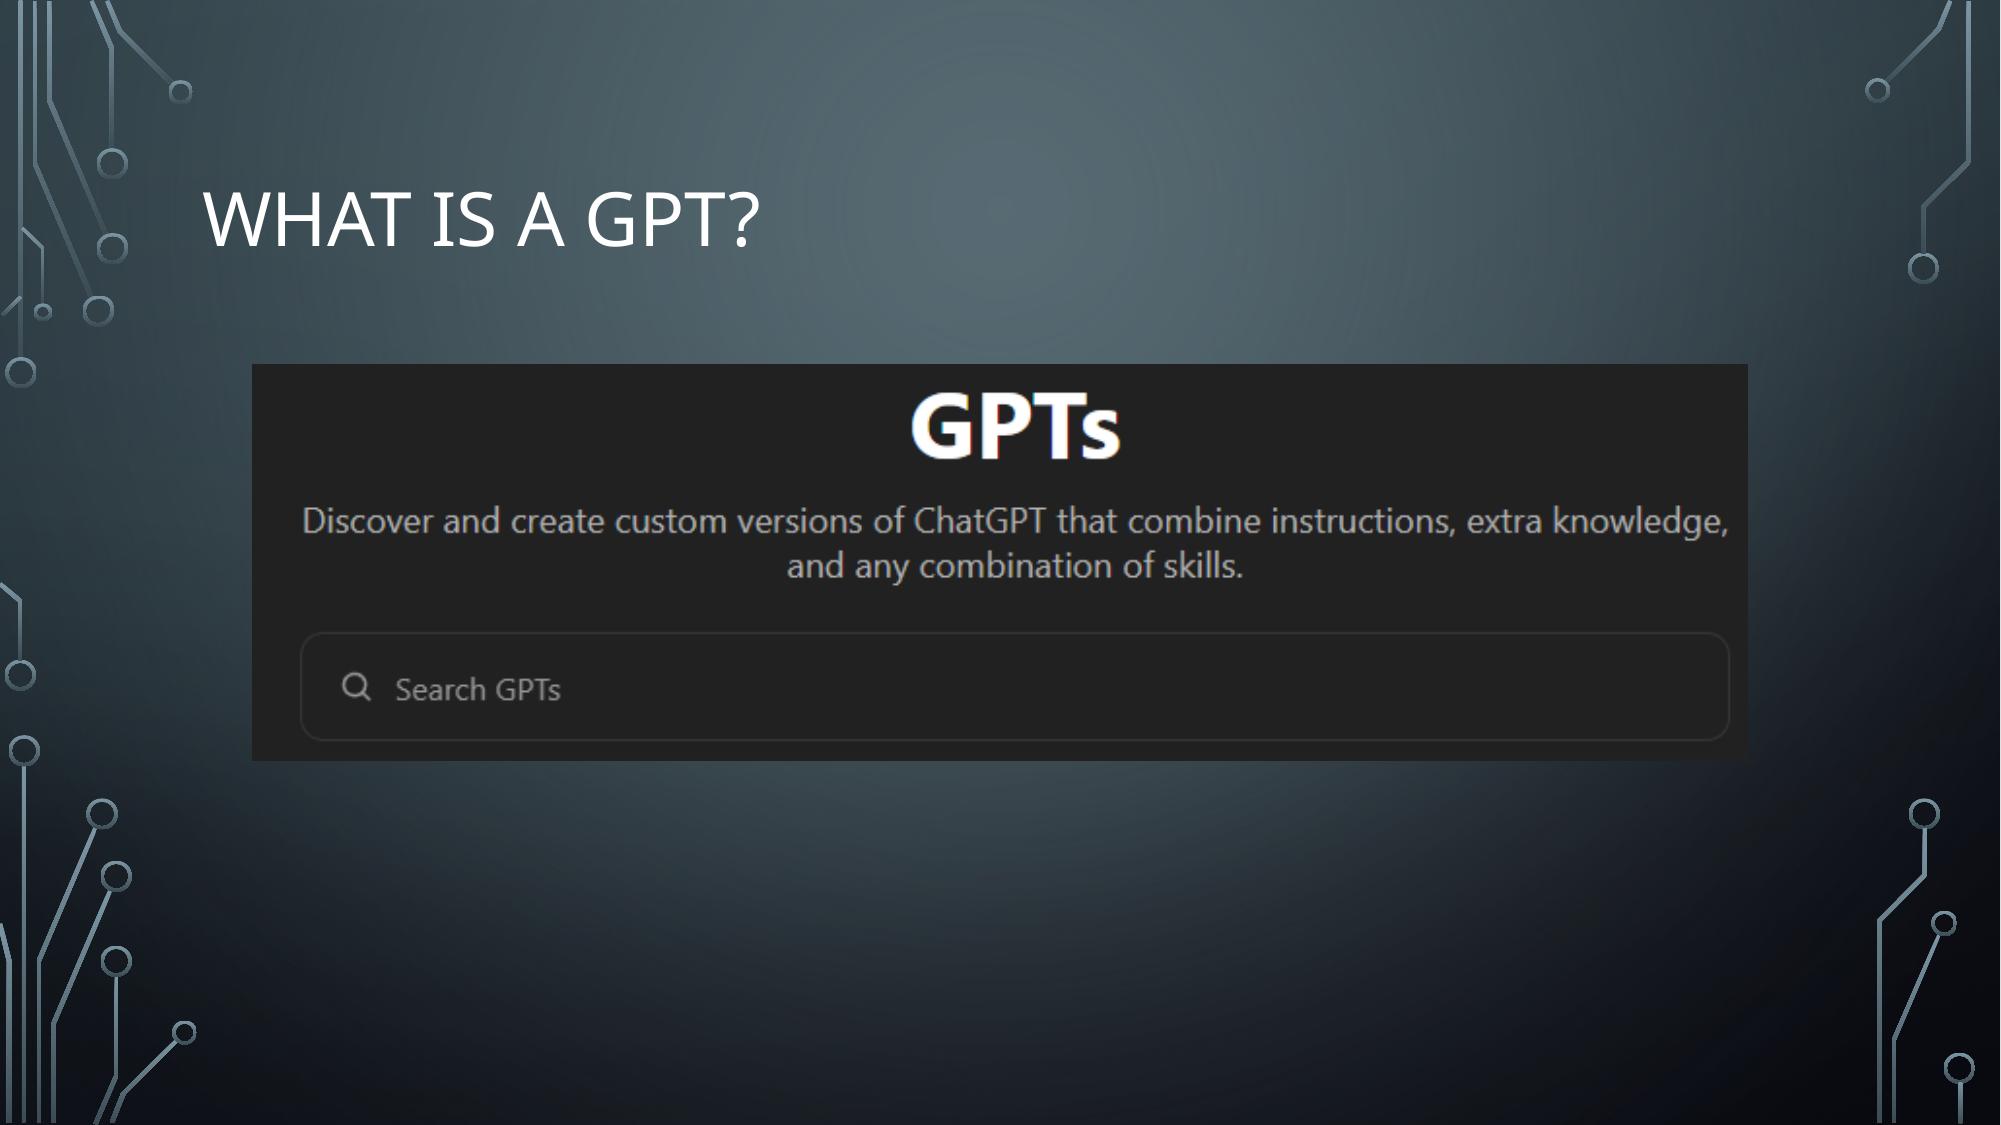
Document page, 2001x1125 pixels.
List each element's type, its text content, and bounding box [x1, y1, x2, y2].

title What is a gpt? [187, 101, 1813, 344]
picture [251, 364, 1749, 761]
